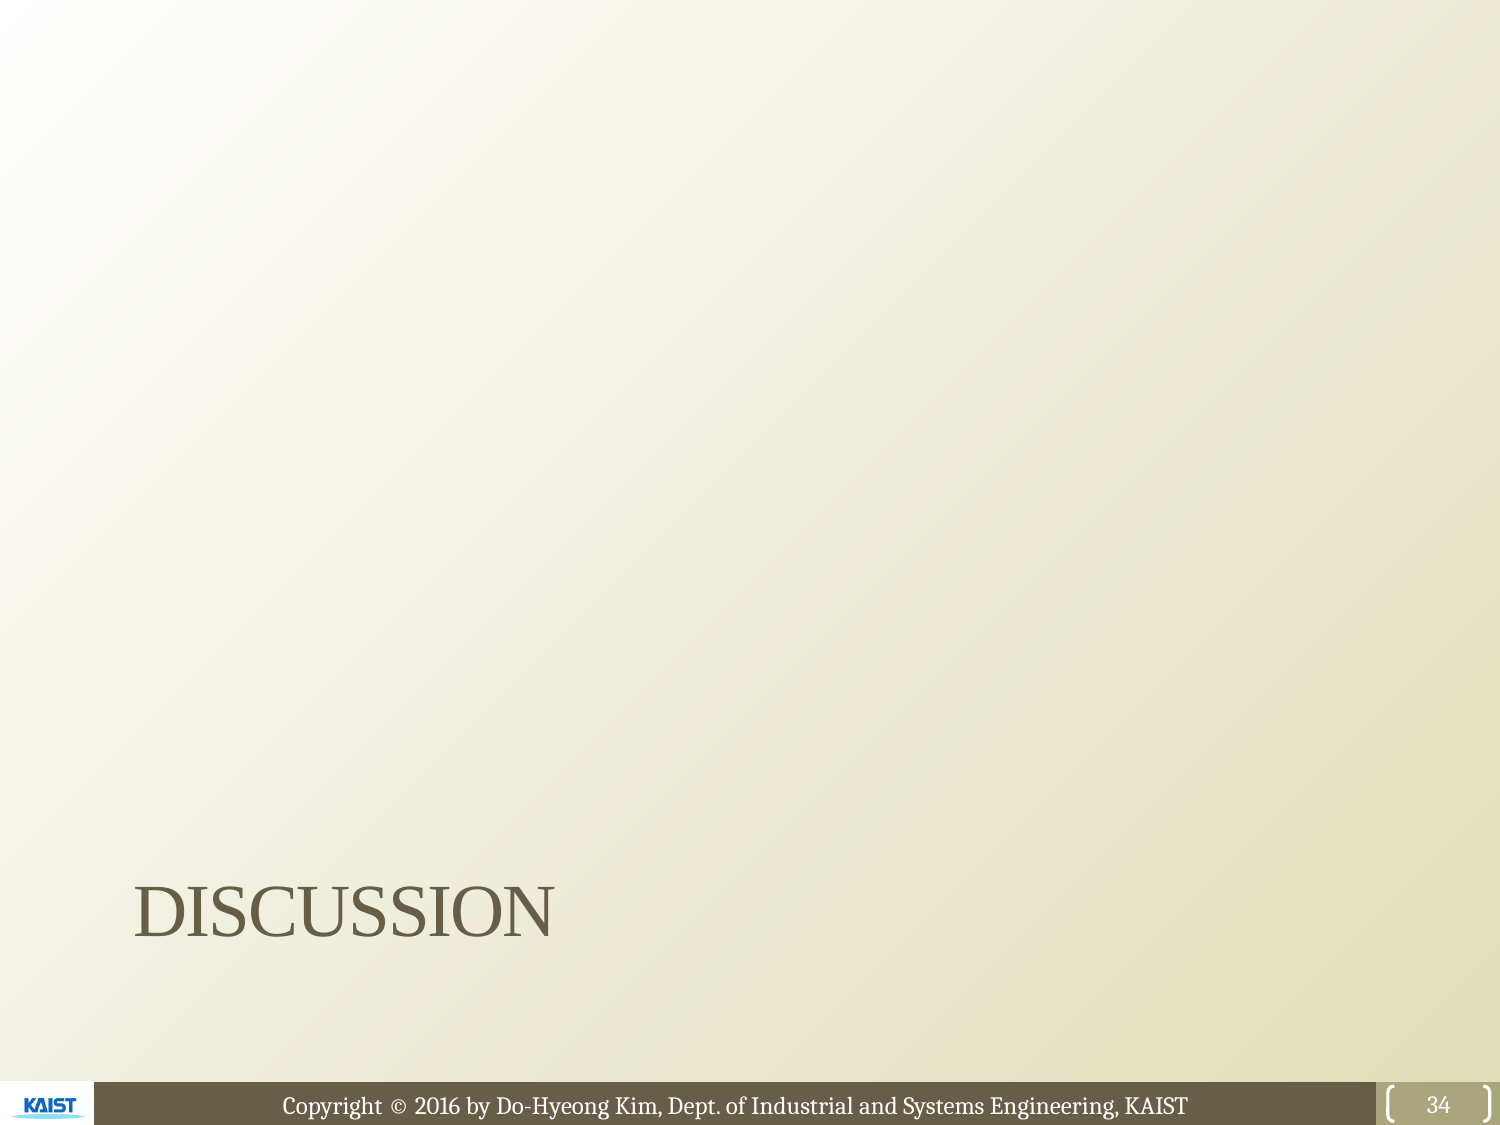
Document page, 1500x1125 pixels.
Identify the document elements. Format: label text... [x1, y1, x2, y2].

title discussion [118, 854, 1375, 1046]
slide_number 34 [1386, 1084, 1492, 1123]
picture [0, 1081, 94, 1125]
